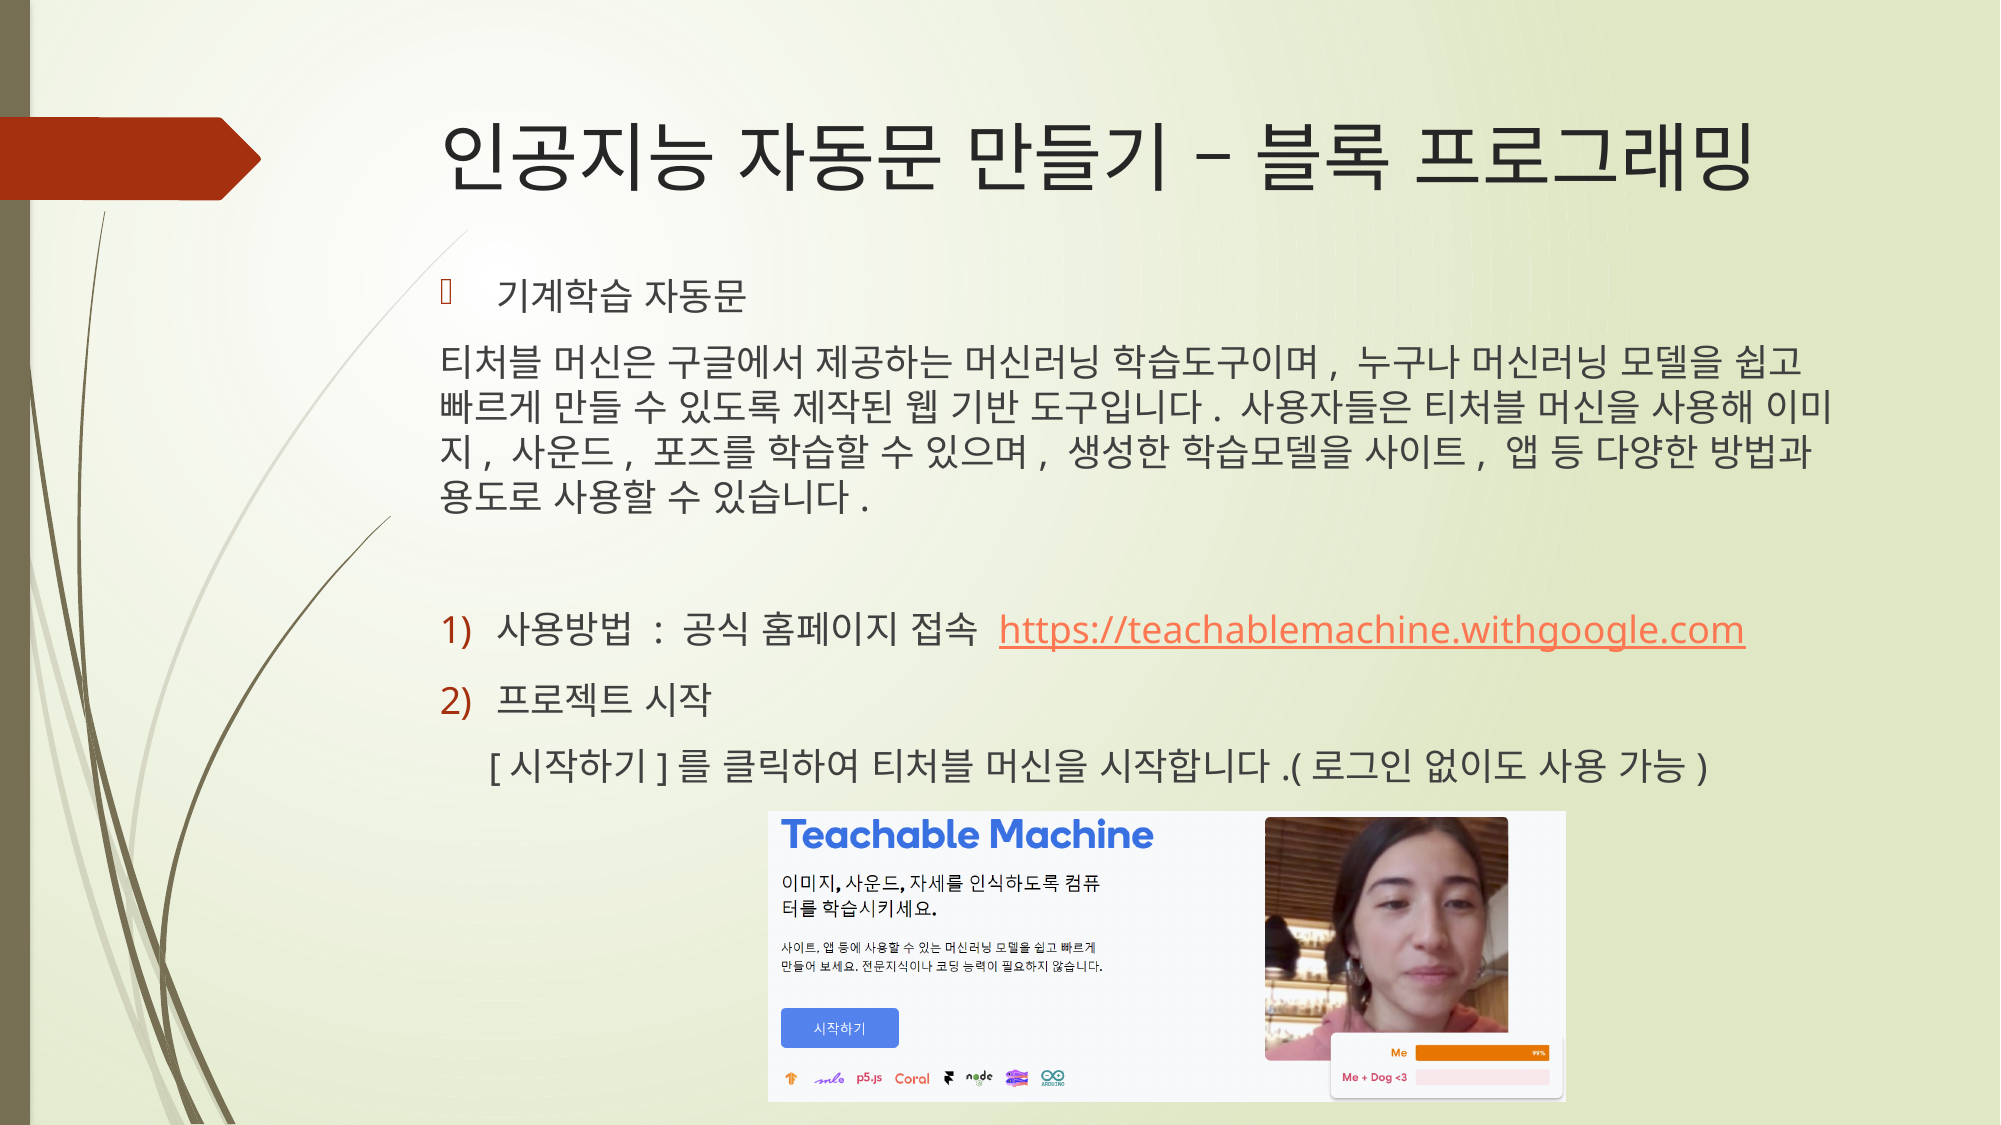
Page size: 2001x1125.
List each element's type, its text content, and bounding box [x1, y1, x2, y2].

picture [767, 810, 1566, 1102]
list 기계학습 자동문 티처블 머신은 구글에서 제공하는 머신러닝 학습도구이며, 누구나 머신러닝 모델을 쉽고 빠르게 만들 수 있도록 제작된 웹 기반 도구입니다. 사용자들은 티처블 머신을 사용해 이미지, 사운드, 포즈를 학습할 수 있으며, 생성한 학습모델을 사이트, 앱 등 다양한 방법과 용도로 사용할 수 있습니다. 사용방법 : 공식 홈페이지 접속 https://teachablemachine.withgoogle.com 프로젝트 시작 [시작하기]를 클릭하여 티처블 머신을 시작합니다.(로그인 없이도 사용 가능) [424, 265, 1888, 806]
title 인공지능 자동문 만들기 – 블록 프로그래밍 [425, 102, 1993, 313]
